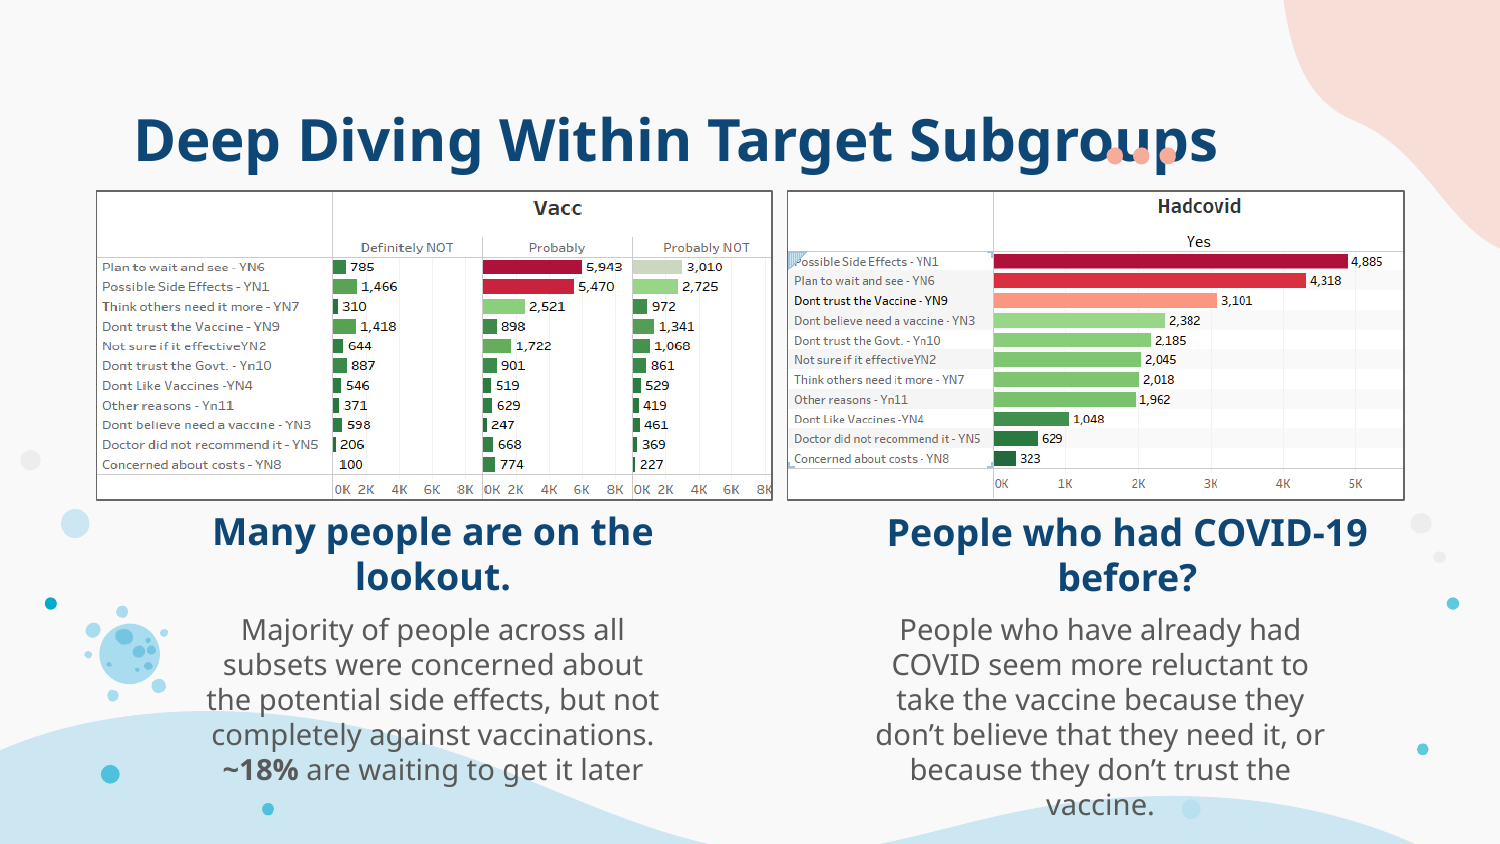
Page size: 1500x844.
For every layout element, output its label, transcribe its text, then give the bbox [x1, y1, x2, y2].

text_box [1104, 144, 1179, 168]
picture [788, 191, 1404, 500]
subtitle Majority of people across all subsets were concerned about the potential side effects, but not completely against vaccinations. ~18% are waiting to get it later [186, 596, 680, 803]
picture [96, 191, 772, 500]
title Many people are on the lookout. [143, 532, 723, 573]
subtitle People who have already had COVID seem more reluctant to take the vaccine because they don’t believe that they need it, or because they don’t trust the vaccine. [853, 596, 1348, 712]
title Deep Diving Within Target Subgroups [118, 88, 1382, 167]
title People who had COVID-19 before? [830, 534, 1425, 575]
